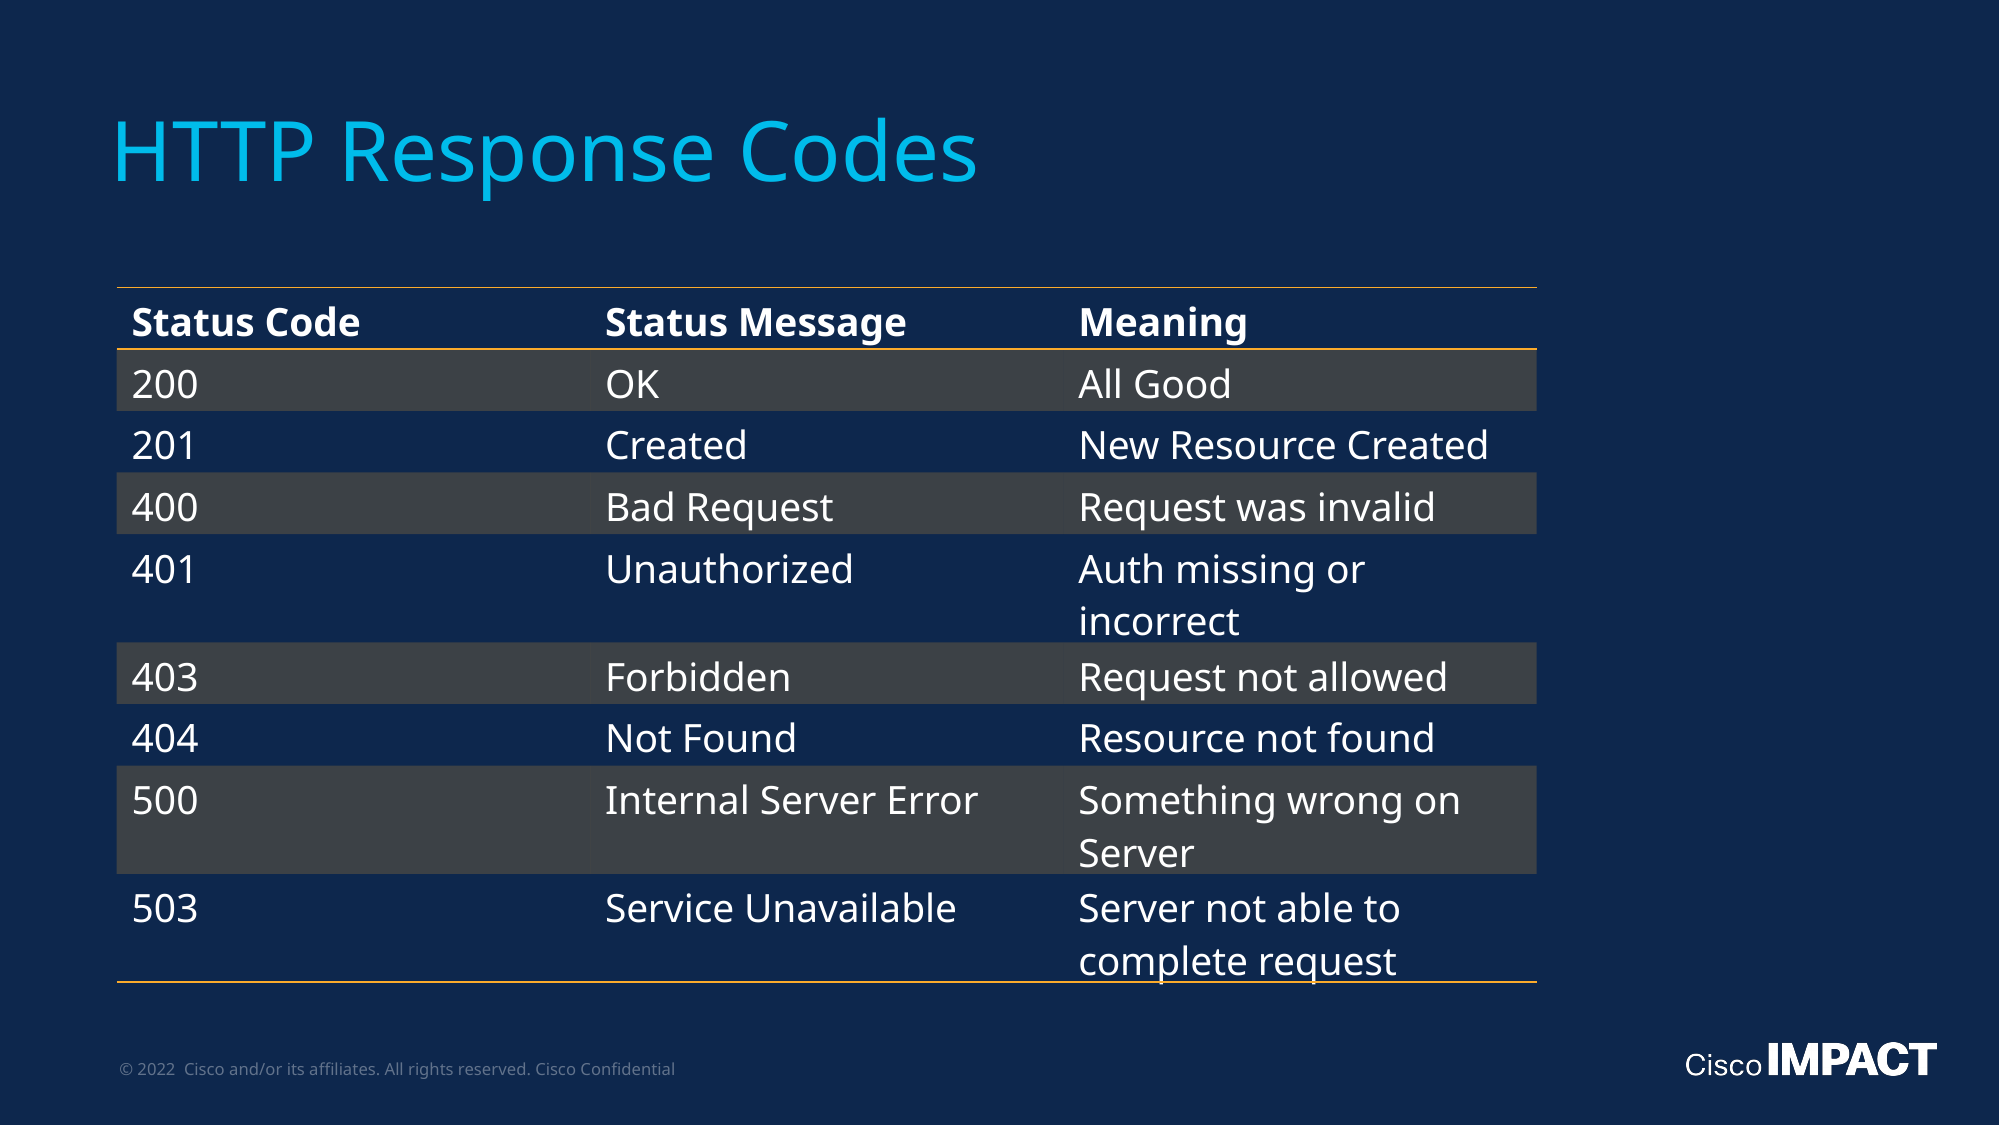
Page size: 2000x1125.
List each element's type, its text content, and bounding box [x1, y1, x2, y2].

table_cell 403 [117, 642, 590, 704]
table_header Status Message [590, 288, 1063, 348]
table_cell Created [590, 411, 1063, 472]
table_header Meaning [1063, 288, 1537, 348]
table_cell Bad Request [590, 472, 1063, 534]
table_cell Unauthorized [590, 534, 1063, 642]
table_cell New Resource Created [1063, 411, 1537, 472]
table_cell Resource not found [1063, 704, 1537, 766]
table_cell 503 [117, 874, 590, 981]
table_cell Not Found [590, 704, 1063, 766]
table_cell OK [590, 350, 1063, 411]
table_cell Internal Server Error [590, 766, 1063, 874]
table_cell Server not able to complete request [1063, 874, 1537, 981]
table_cell Request not allowed [1063, 642, 1537, 704]
picture [1686, 1042, 1937, 1076]
table_cell 200 [117, 350, 590, 411]
table_header Status Code [117, 288, 590, 348]
table_cell All Good [1063, 350, 1537, 411]
table_cell 400 [117, 472, 590, 534]
table_cell 201 [117, 411, 590, 472]
table_cell Request was invalid [1063, 472, 1537, 534]
table_cell 401 [117, 534, 590, 642]
table_cell Auth missing or incorrect [1063, 534, 1537, 642]
table_cell 500 [117, 766, 590, 874]
table_cell 404 [117, 704, 590, 766]
table_cell Something wrong on Server [1063, 766, 1537, 874]
table_cell Service Unavailable [590, 874, 1063, 981]
table_cell Forbidden [590, 642, 1063, 704]
title HTTP Response Codes [95, 74, 1892, 235]
